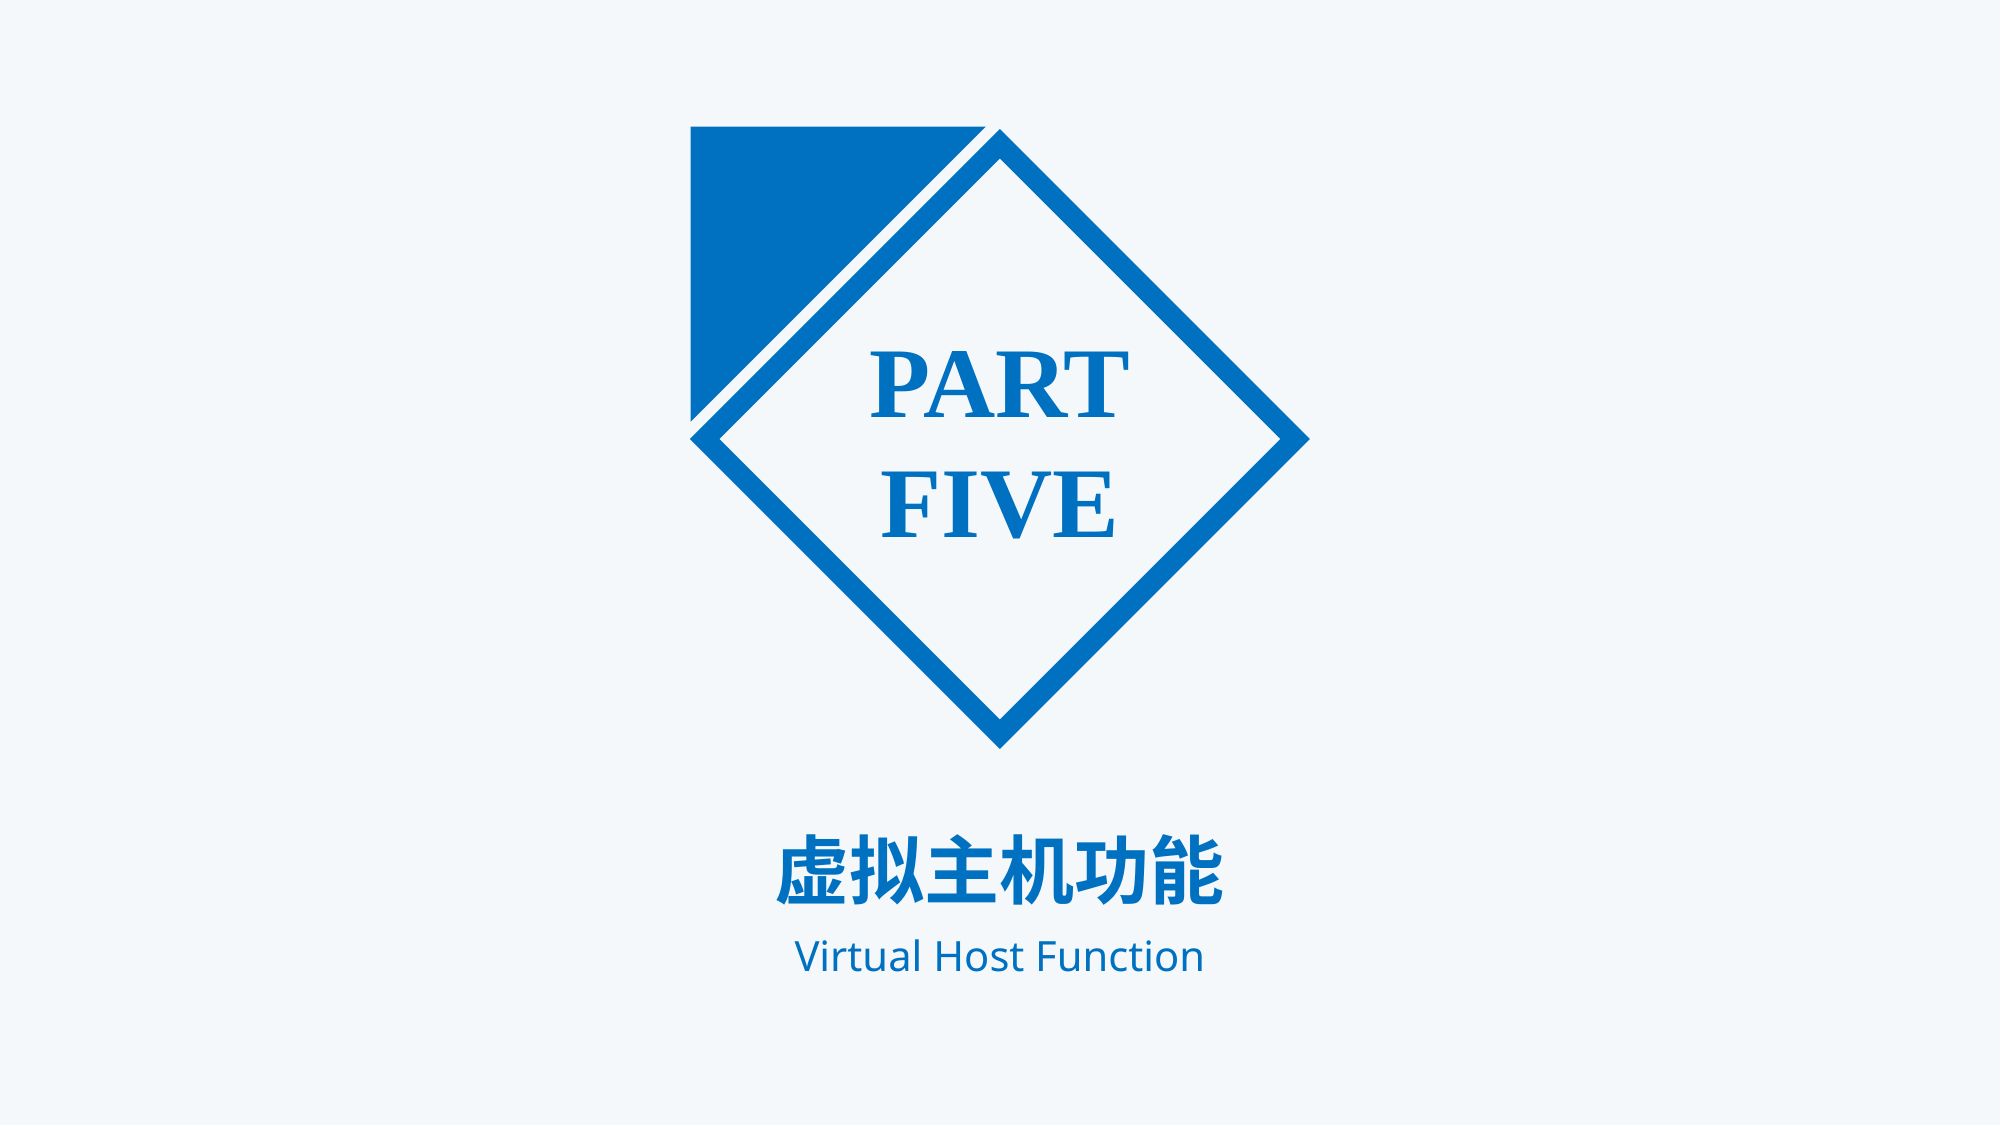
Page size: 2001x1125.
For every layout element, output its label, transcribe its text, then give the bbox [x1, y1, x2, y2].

text_box PART FIVE [690, 310, 1310, 565]
text_box [689, 125, 989, 425]
text_box Virtual Host Function [410, 922, 1589, 988]
text_box [829, 565, 1171, 736]
text_box [832, 142, 1168, 310]
text_box 虚拟主机功能 [553, 816, 1447, 922]
